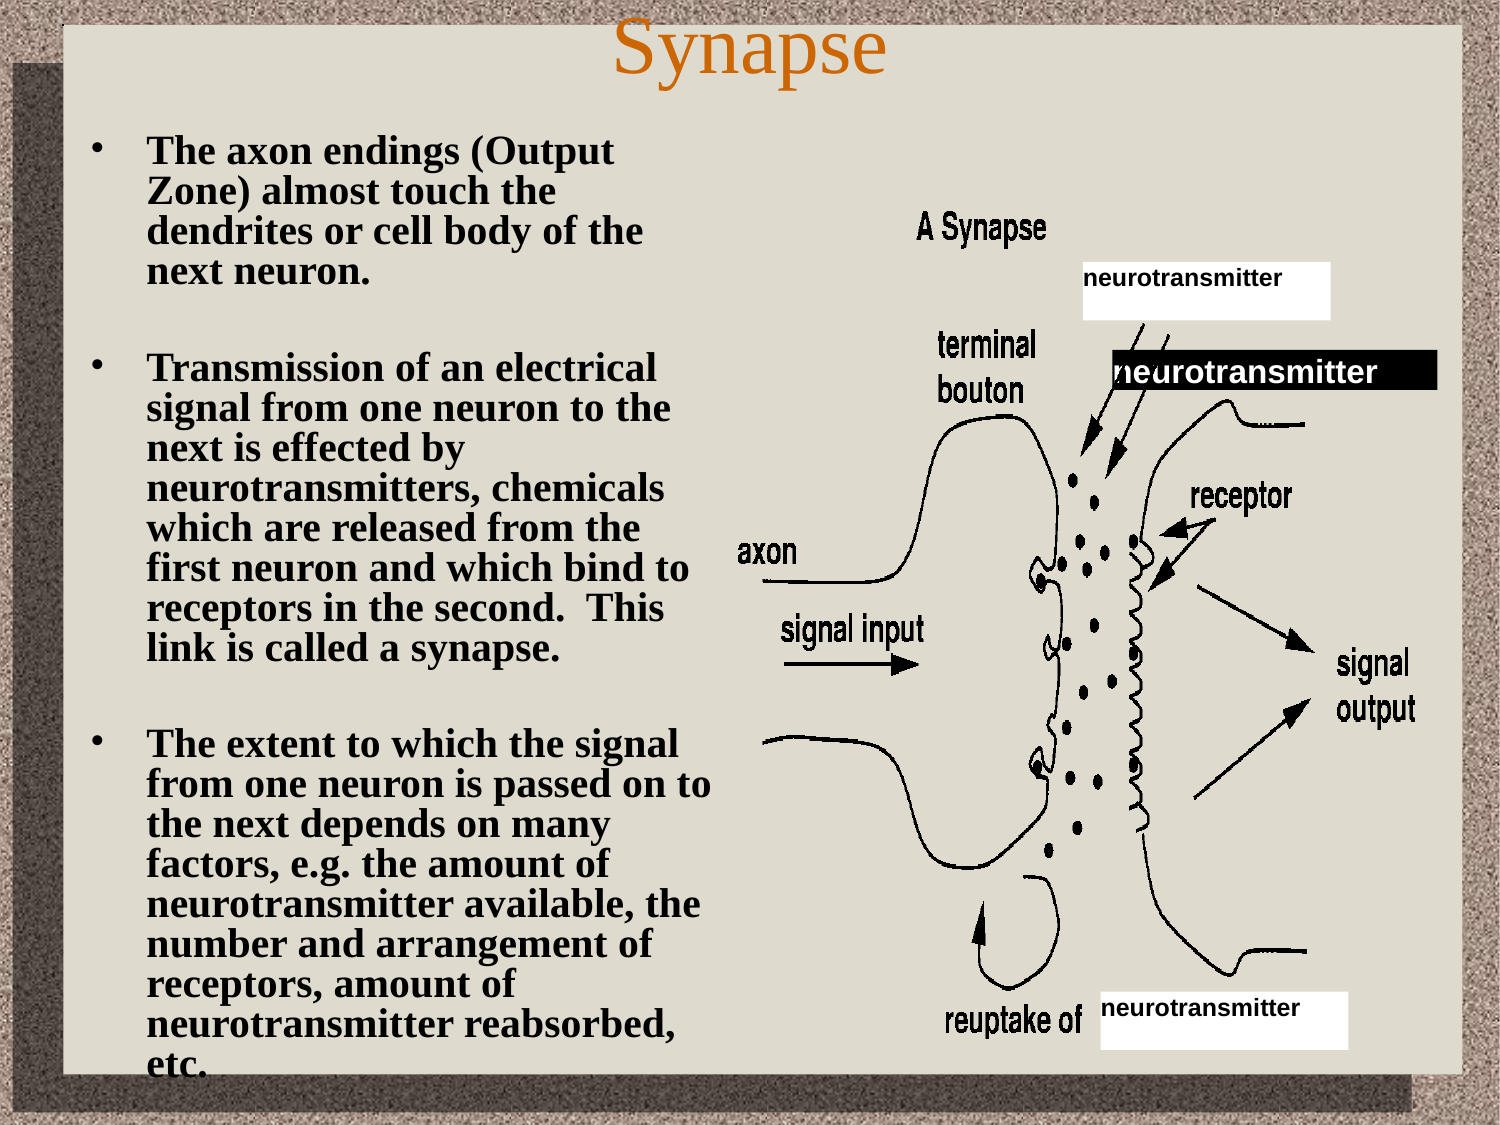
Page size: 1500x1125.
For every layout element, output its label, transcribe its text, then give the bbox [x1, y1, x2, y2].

list The axon endings (Output Zone) almost touch the dendrites or cell body of the next neuron. Transmission of an electrical signal from one neuron to the next is effected by neurotransmitters, chemicals which are released from the first neuron and which bind to receptors in the second. This link is called a synapse. The extent to which the signal from one neuron is passed on to the next depends on many factors, e.g. the amount of neurotransmitter available, the number and arrangement of receptors, amount of neurotransmitter reabsorbed, etc. [75, 125, 738, 1125]
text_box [728, 174, 1467, 1051]
picture [738, 0, 1500, 1125]
title Synapse [75, 0, 1425, 80]
picture [0, 0, 75, 1125]
